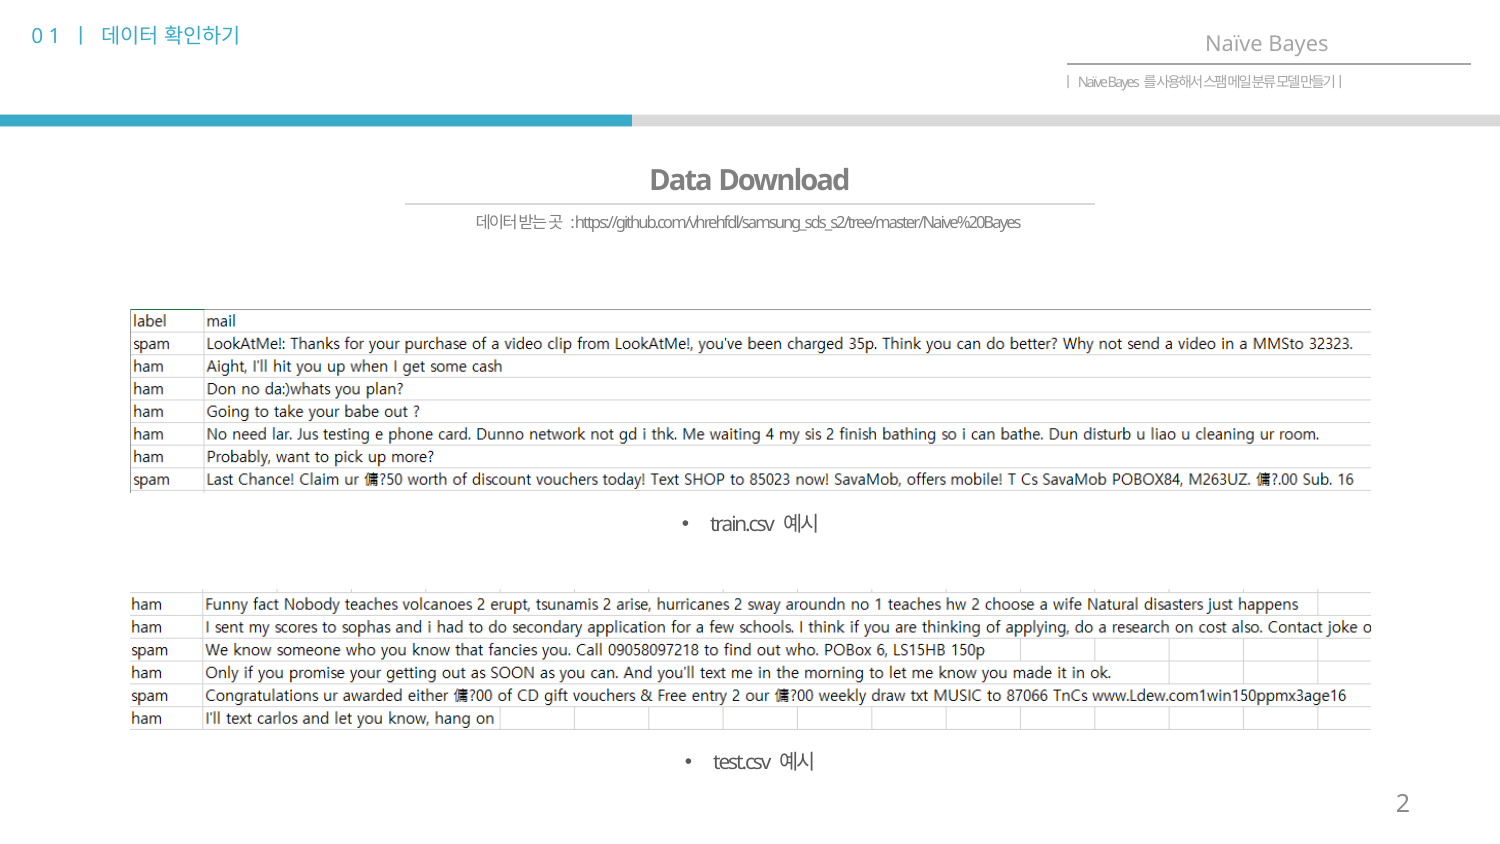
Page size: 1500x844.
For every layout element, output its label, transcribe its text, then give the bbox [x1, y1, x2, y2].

text_box [0, 113, 634, 129]
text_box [1046, 22, 1495, 99]
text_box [130, 309, 1371, 541]
text_box Data Download [600, 154, 900, 203]
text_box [130, 589, 1371, 778]
text_box 데이터 받는 곳 : https://github.com/vhrehfdl/samsung_sds_s2/tree/master/Naive%20Bayes [362, 204, 1138, 240]
text_box [634, 113, 1500, 129]
slide_number 2 [1074, 782, 1425, 827]
text_box 0 1 ㅣ 데이터 확인하기 [16, 15, 361, 55]
